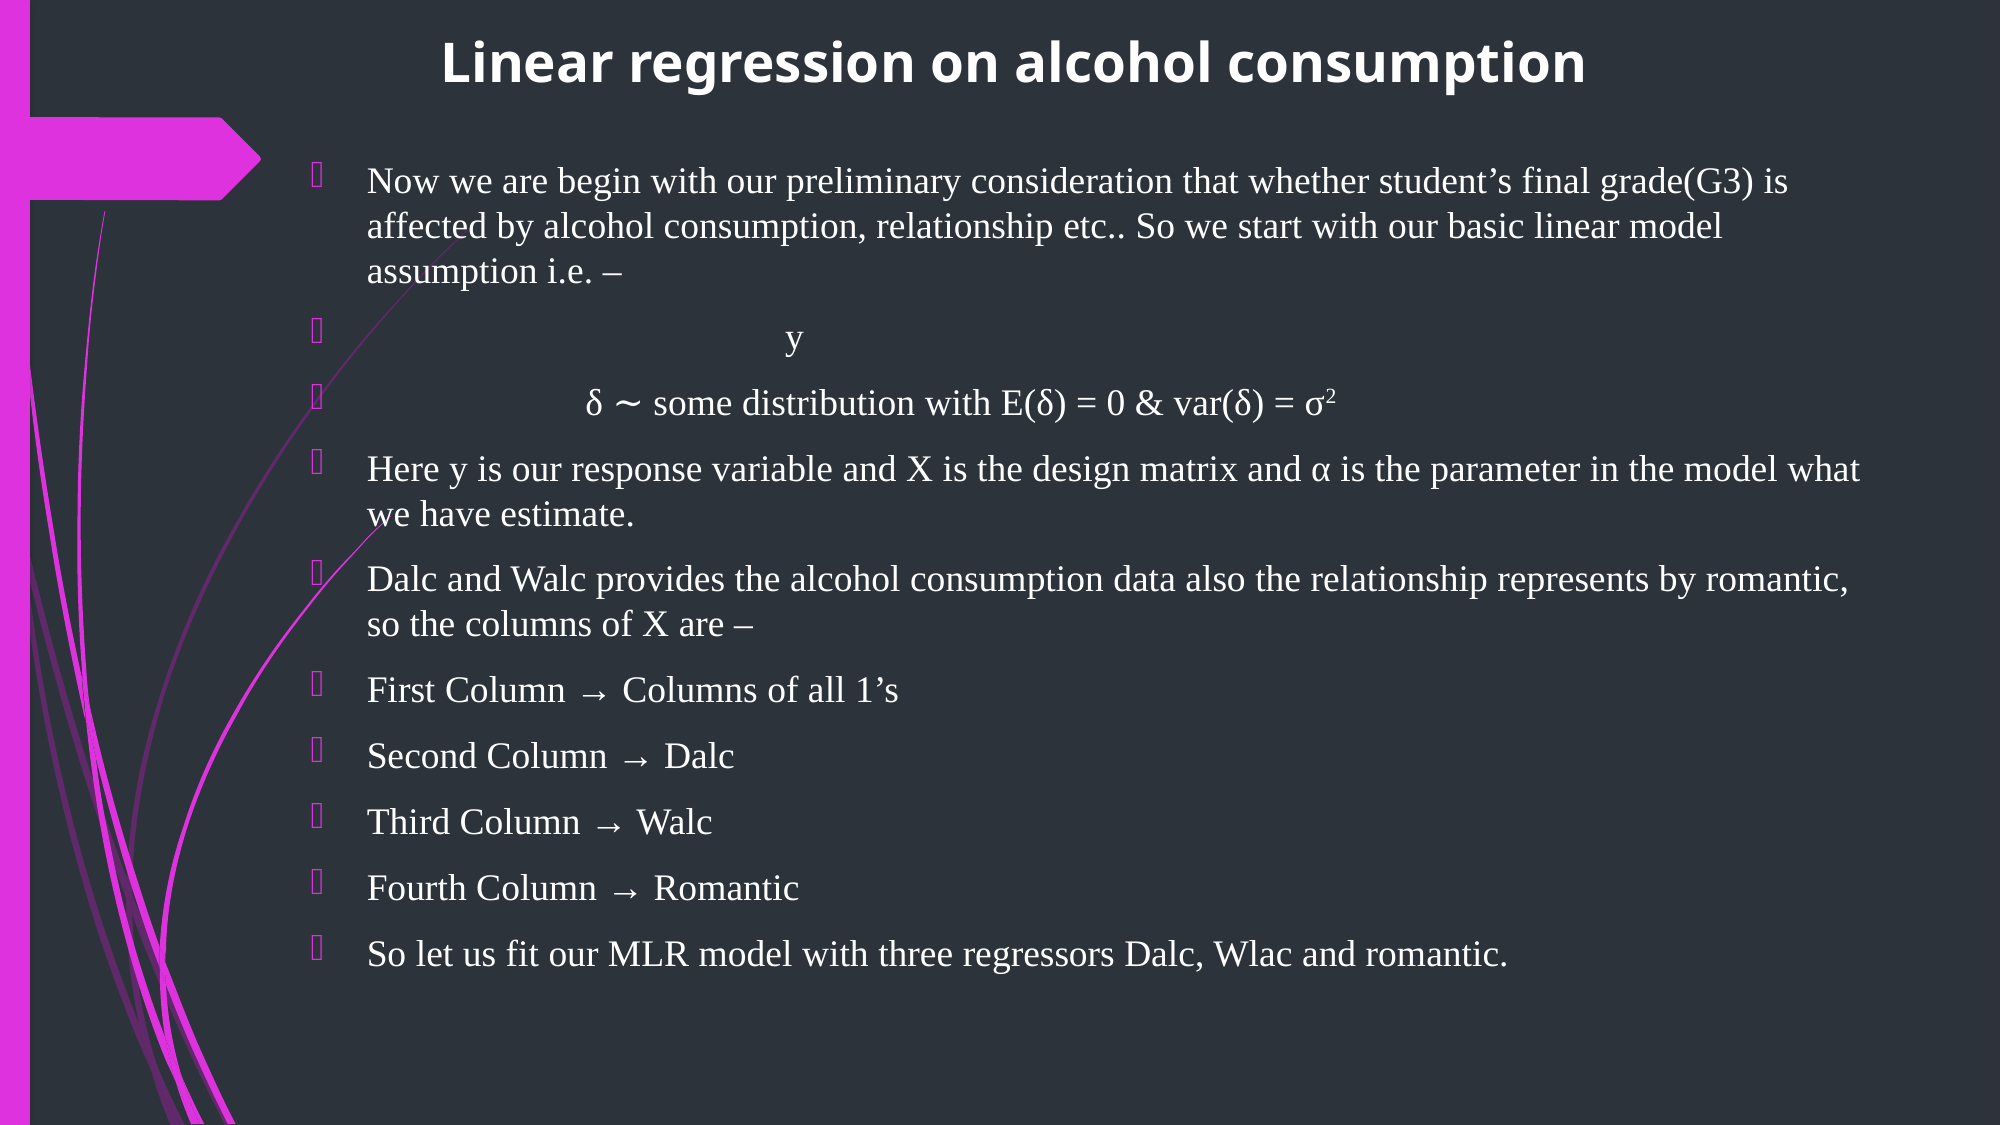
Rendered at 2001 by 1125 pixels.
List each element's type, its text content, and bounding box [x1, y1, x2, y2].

title Linear regression on alcohol consumption [425, 20, 1888, 102]
